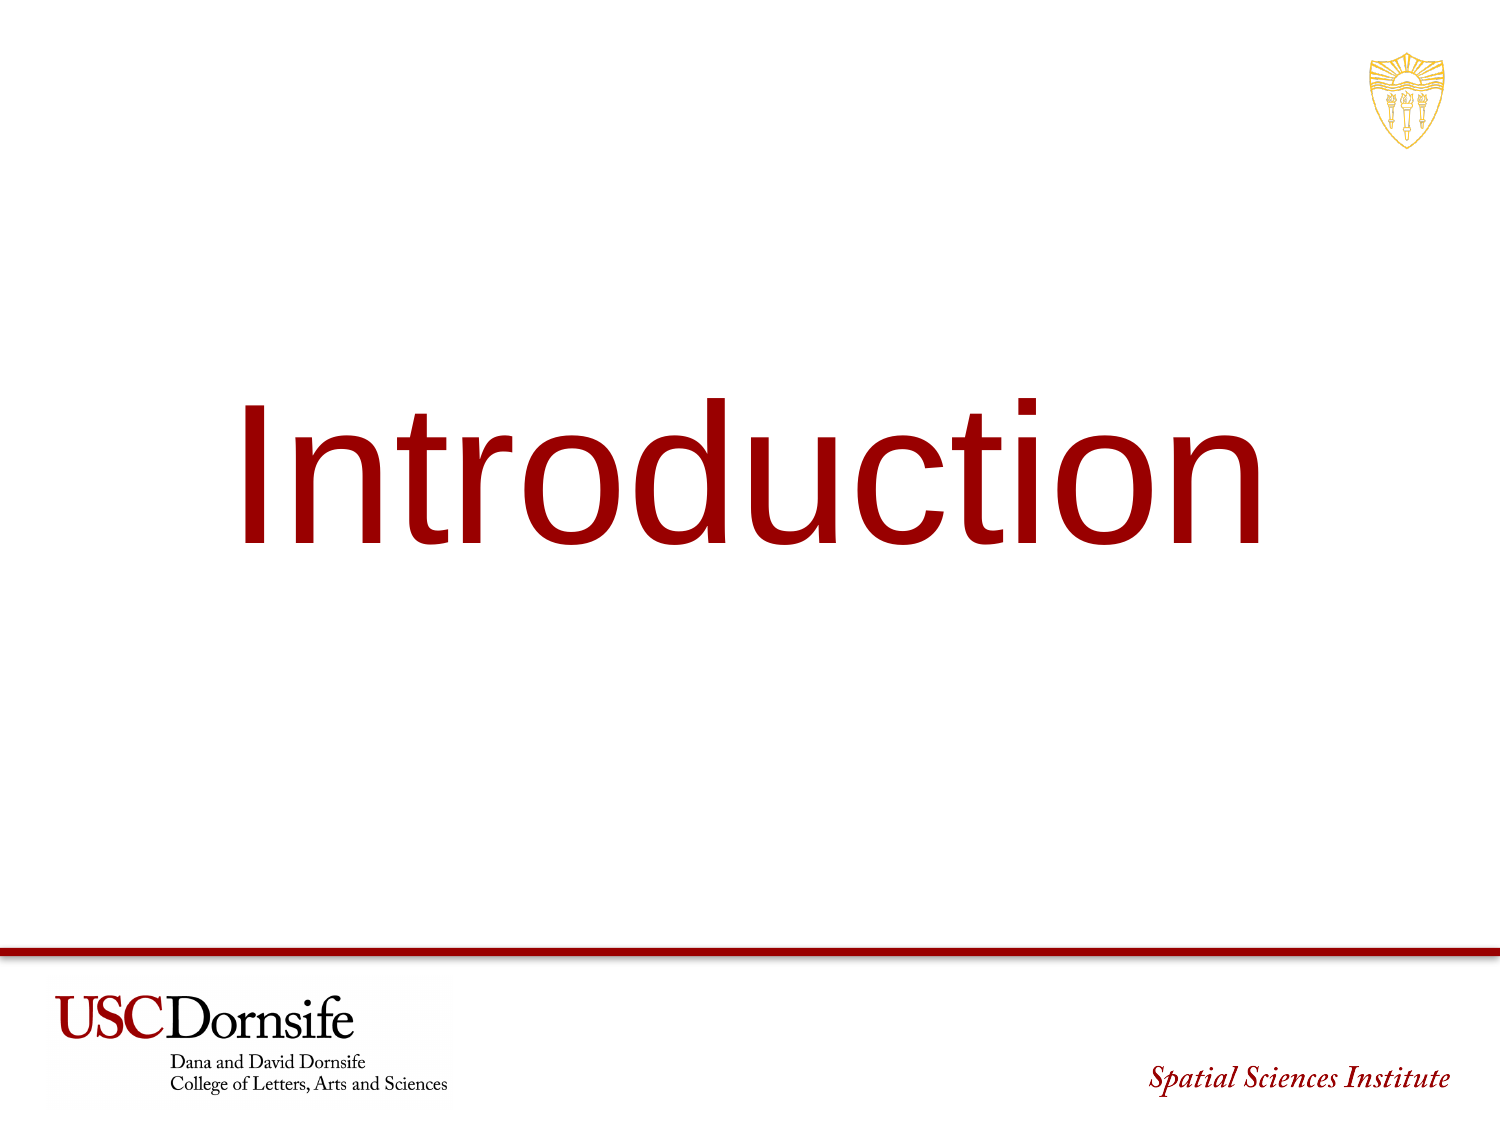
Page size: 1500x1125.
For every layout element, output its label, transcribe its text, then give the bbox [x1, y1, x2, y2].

text_box Introduction [0, 336, 1500, 591]
picture [1147, 1060, 1450, 1110]
picture [46, 975, 453, 1110]
